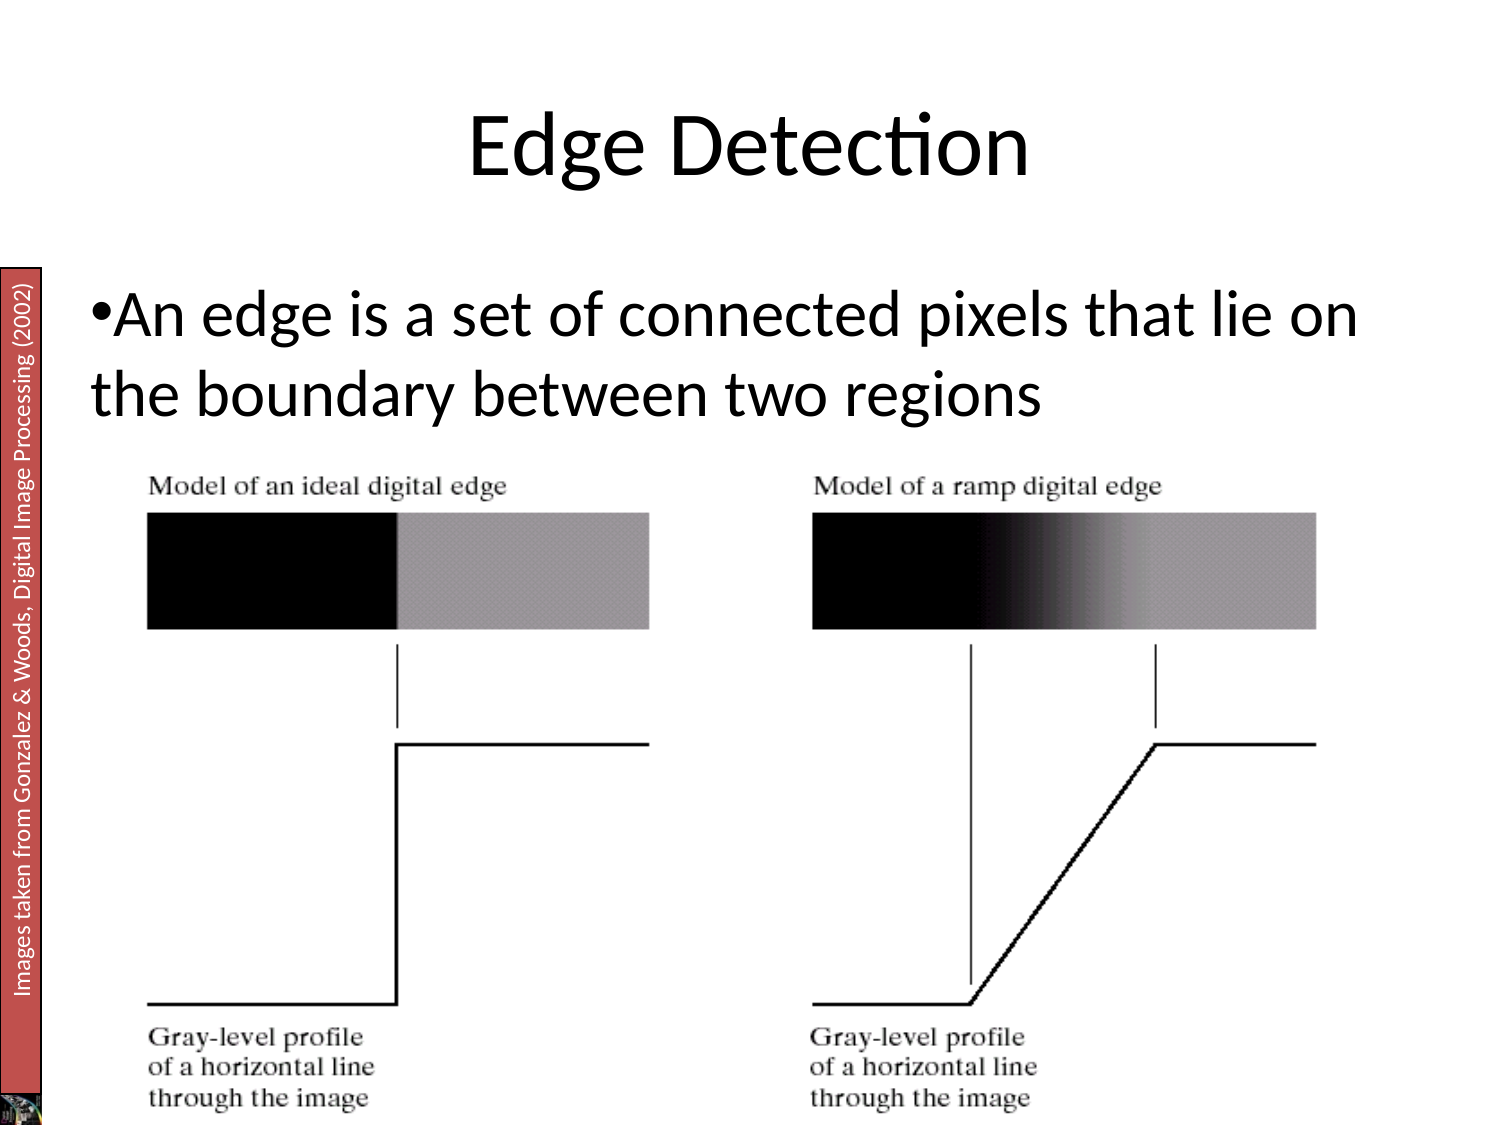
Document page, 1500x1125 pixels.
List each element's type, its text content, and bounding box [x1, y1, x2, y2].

title Edge Detection [75, 45, 1425, 233]
picture [135, 462, 1338, 1115]
list An edge is a set of connected pixels that lie on the boundary between two regions [75, 262, 1425, 1005]
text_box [0, 267, 43, 1125]
